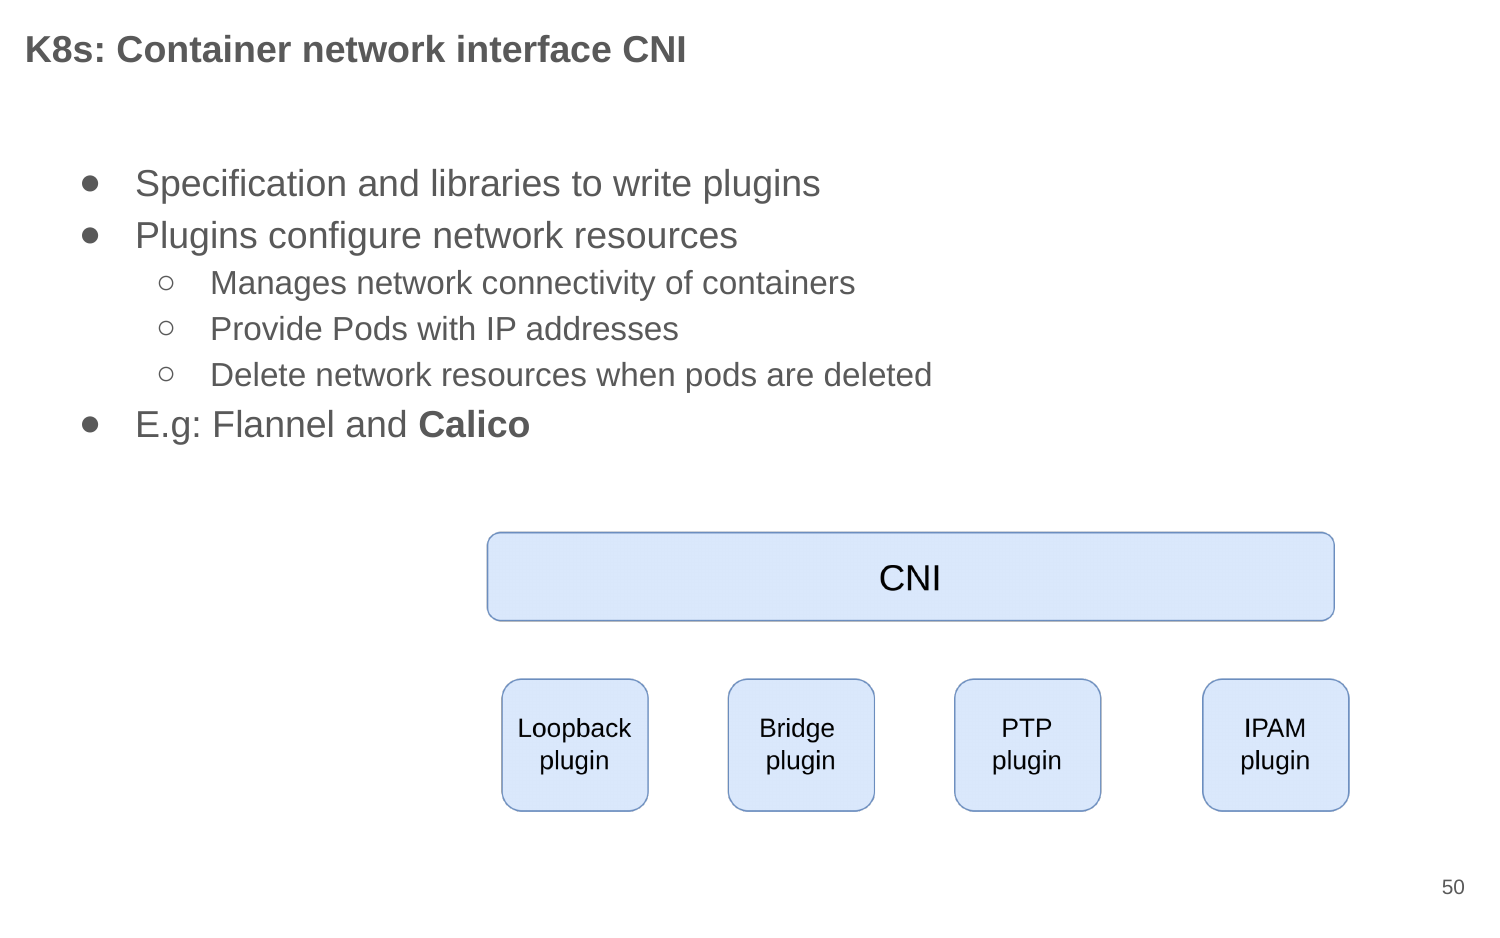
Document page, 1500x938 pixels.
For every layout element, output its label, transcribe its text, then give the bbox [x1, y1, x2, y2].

text_box Specification and libraries to write plugins Plugins configure network resources Manages network connectivity of containers Provide Pods with IP addresses Delete network resources when pods are deleted E.g: Flannel and Calico [45, 137, 1160, 479]
text_box K8s: Container network interface CNI [10, 10, 837, 138]
picture [472, 517, 1365, 826]
slide_number ‹#› [1389, 849, 1480, 922]
